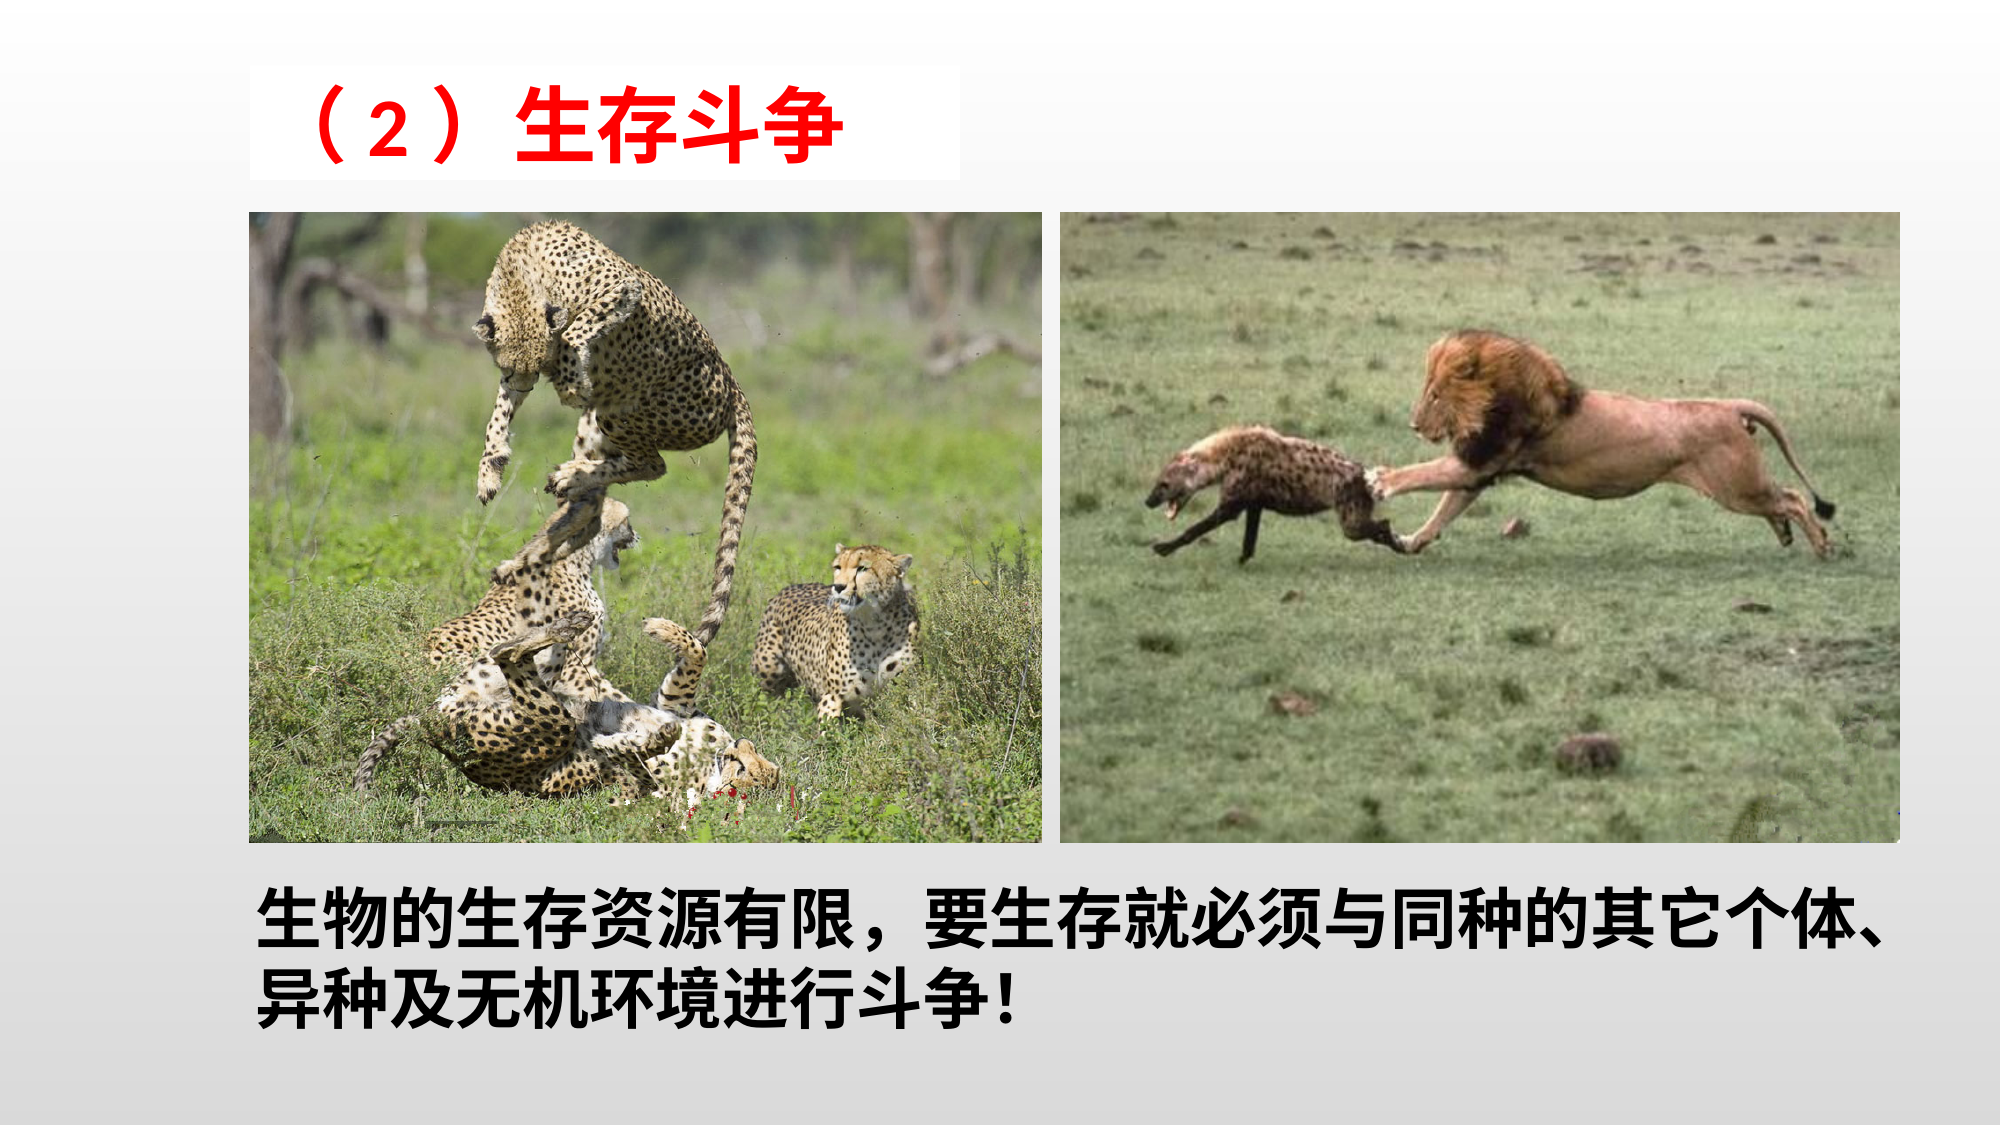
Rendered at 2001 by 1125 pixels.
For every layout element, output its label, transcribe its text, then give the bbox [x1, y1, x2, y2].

picture [1060, 212, 1900, 843]
text_box （2）生存斗争 [249, 65, 960, 180]
text_box 生物的生存资源有限，要生存就必须与同种的其它个体、异种及无机环境进行斗争！ [255, 876, 1900, 1037]
picture [249, 212, 1042, 843]
